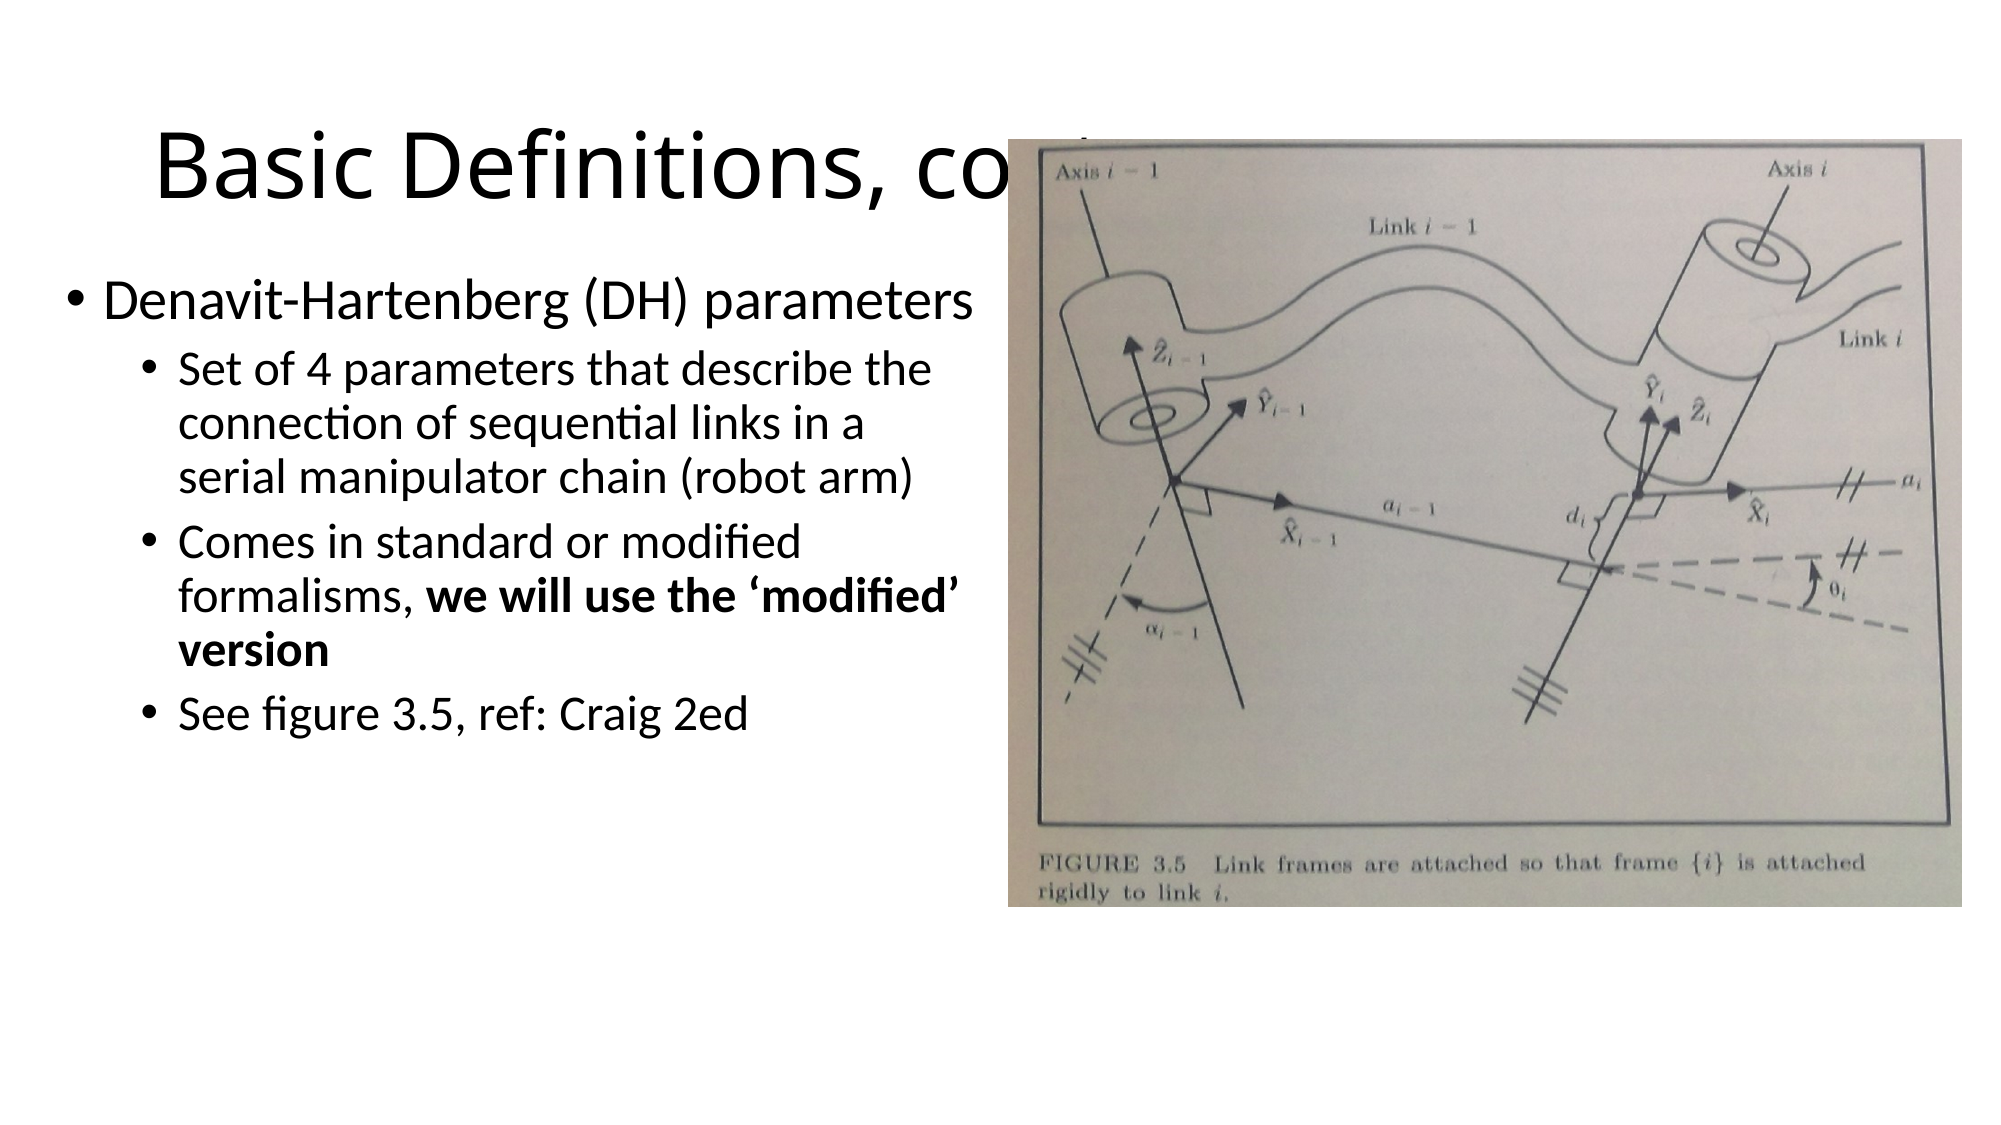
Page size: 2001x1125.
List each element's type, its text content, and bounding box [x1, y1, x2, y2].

picture [1008, 139, 1962, 907]
title Basic Definitions, cont [137, 59, 1863, 278]
list Denavit-Hartenberg (DH) parameters Set of 4 parameters that describe the connection of sequential links in a serial manipulator chain (robot arm) Comes in standard or modified formalisms, we will use the ‘modified’ version See figure 3.5, ref: Craig 2ed [50, 261, 1000, 889]
